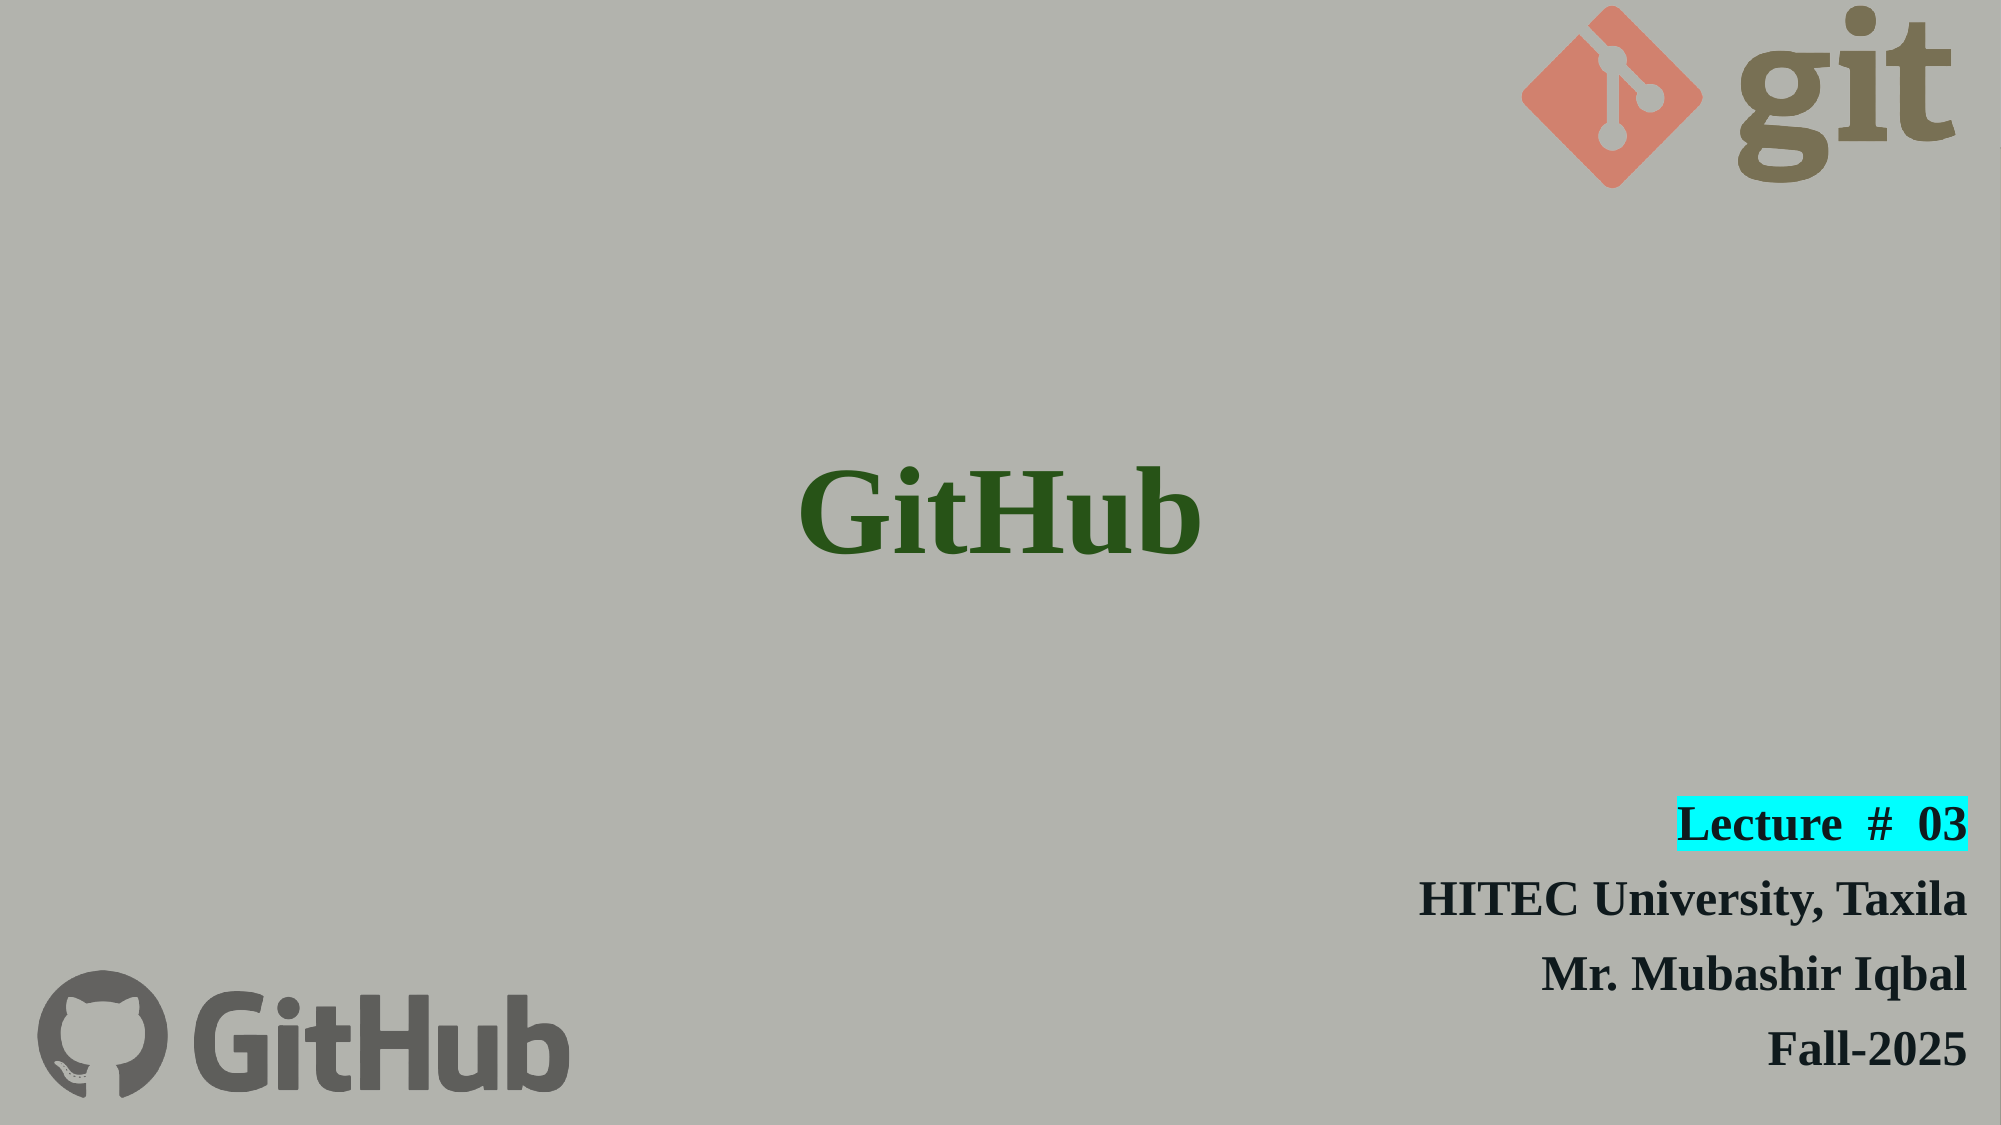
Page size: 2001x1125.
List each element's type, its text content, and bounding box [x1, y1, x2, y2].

subtitle Lecture # 03 HITEC University, Taxila Mr. Mubashir Iqbal Fall-2025 [482, 789, 1983, 1098]
picture [1516, 0, 1962, 195]
title GitHub [158, 359, 1842, 588]
picture [16, 942, 590, 1107]
